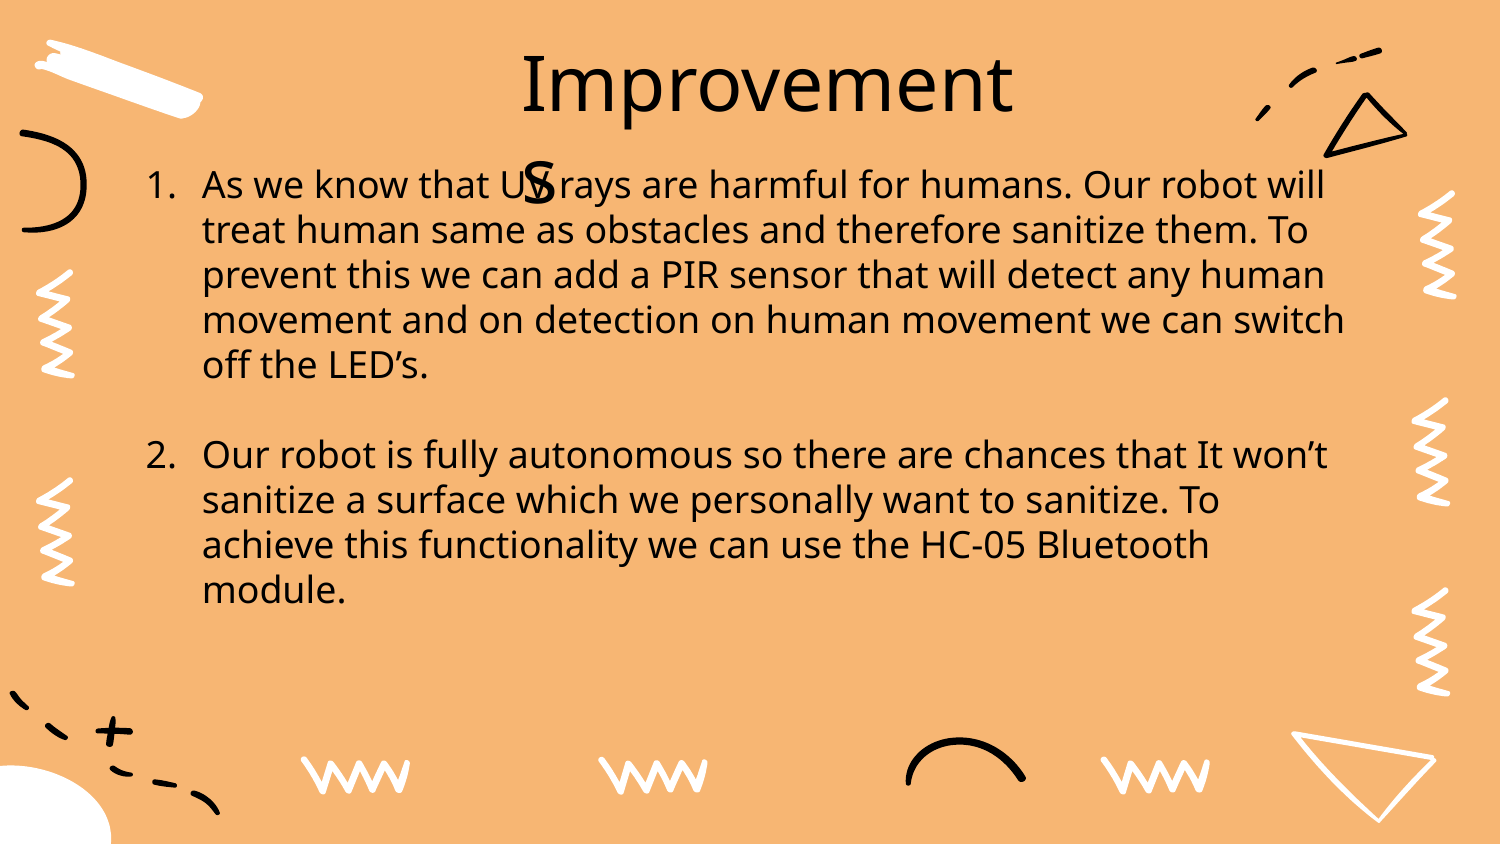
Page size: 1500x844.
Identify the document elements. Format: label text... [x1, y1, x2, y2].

text_box Improvements [506, 26, 1041, 227]
text_box [36, 269, 75, 379]
text_box [598, 756, 708, 795]
text_box [1411, 587, 1451, 697]
text_box [1100, 756, 1210, 795]
text_box [36, 477, 75, 587]
text_box As we know that UV rays are harmful for humans. Our robot will treat human same as obstacles and therefore sanitize them. To prevent this we can add a PIR sensor that will detect any human movement and on detection on human movement we can switch off the LED’s. Our robot is fully autonomous so there are chances that It won’t sanitize a surface which we personally want to sanitize. To achieve this functionality we can use the HC-05 Bluetooth module. [130, 154, 1370, 619]
text_box [1411, 397, 1451, 507]
text_box [300, 756, 410, 795]
text_box [1417, 190, 1457, 300]
